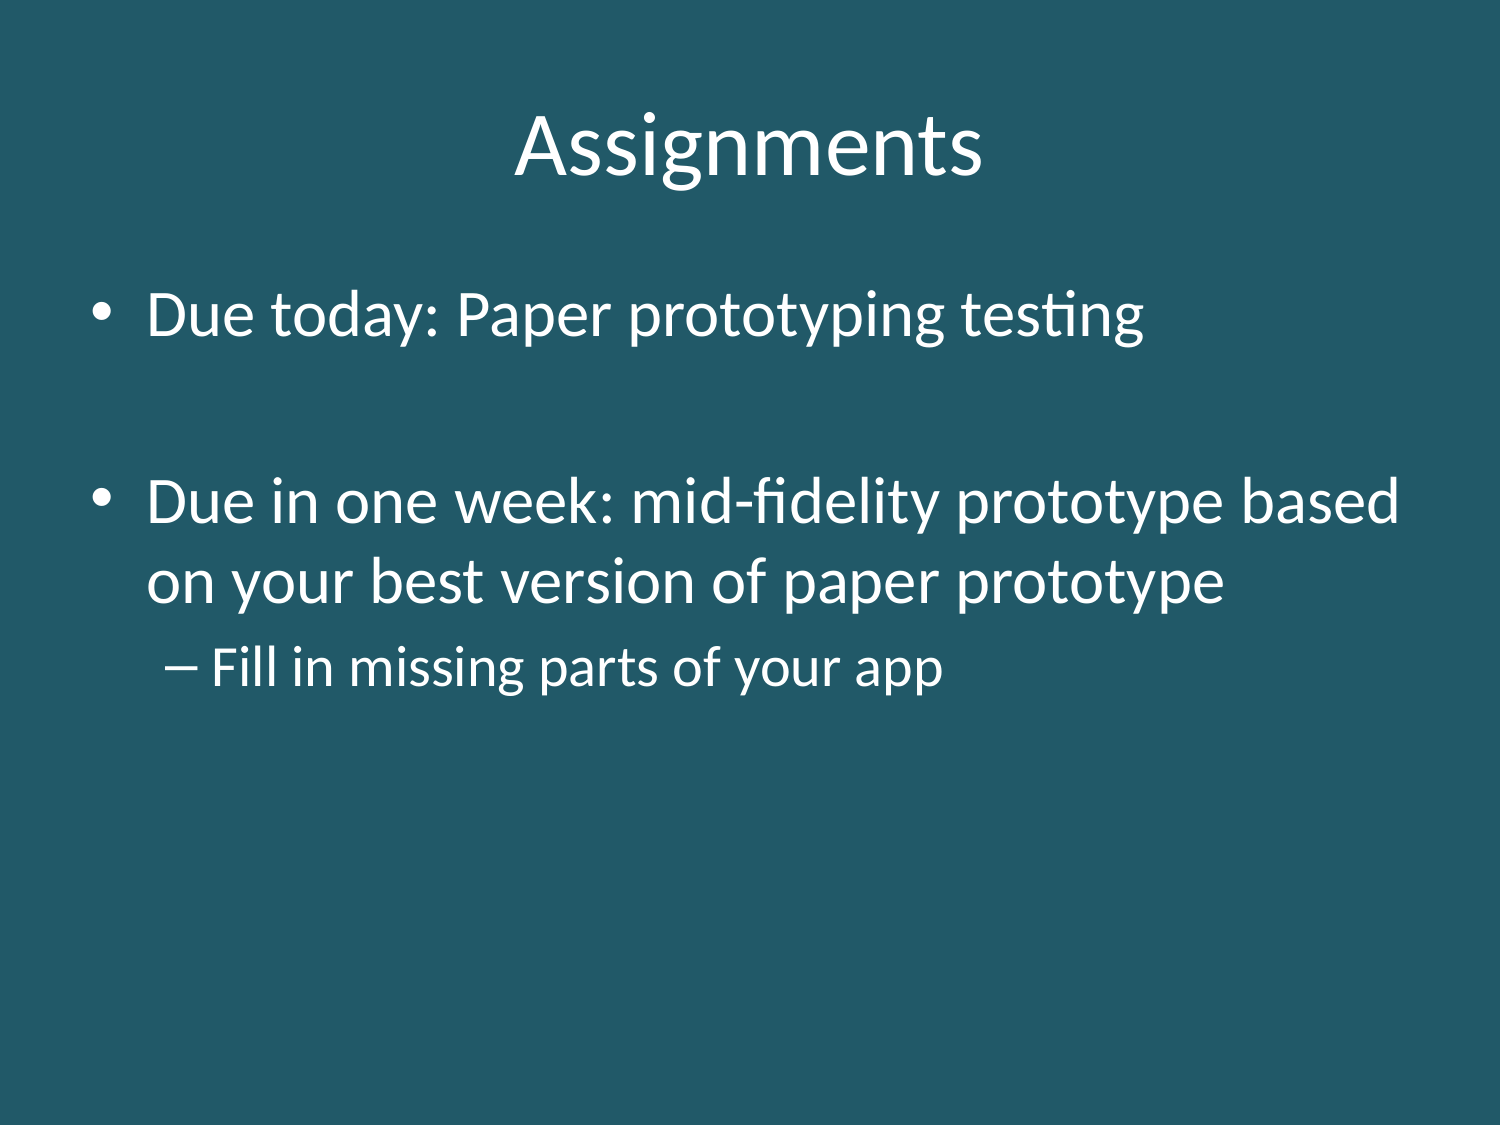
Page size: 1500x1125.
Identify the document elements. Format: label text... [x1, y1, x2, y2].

list Due today: Paper prototyping testing Due in one week: mid-fidelity prototype based on your best version of paper prototype Fill in missing parts of your app [75, 262, 1425, 1005]
title Assignments [75, 45, 1425, 233]
